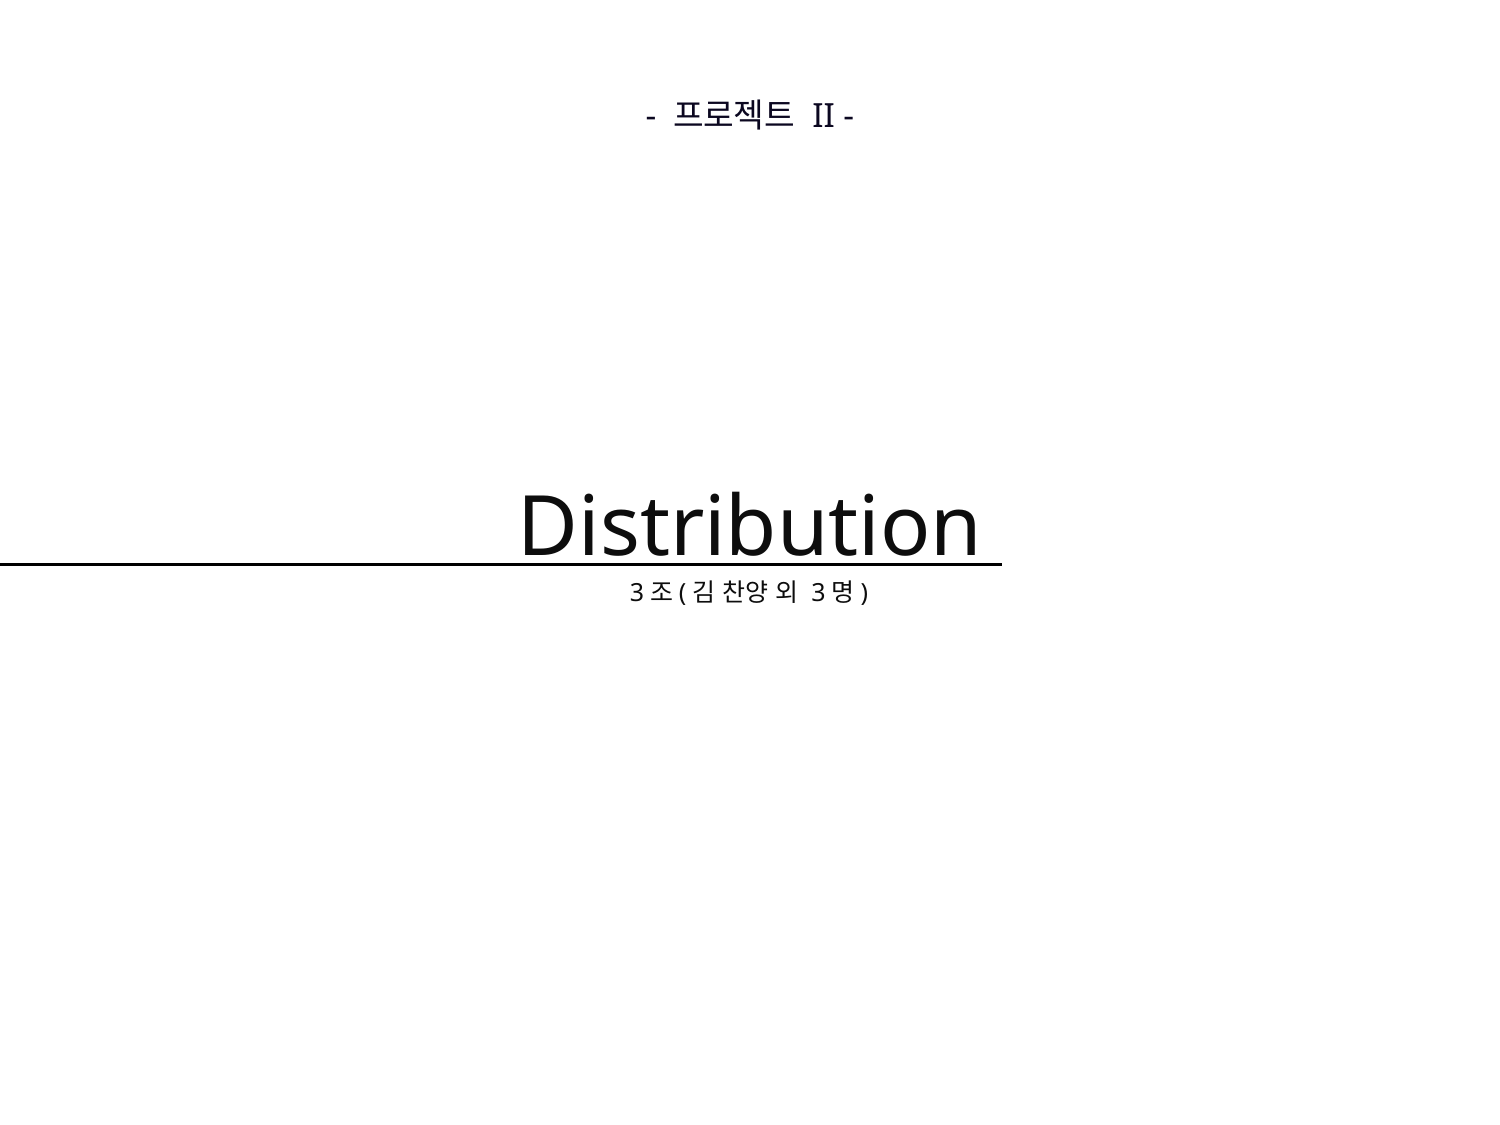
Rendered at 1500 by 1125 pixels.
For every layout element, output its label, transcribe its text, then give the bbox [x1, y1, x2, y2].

text_box - 프로젝트 II - [422, 67, 1078, 142]
text_box Distribution [476, 464, 1024, 580]
text_box 3조(김 찬양 외 3명) [615, 569, 883, 614]
